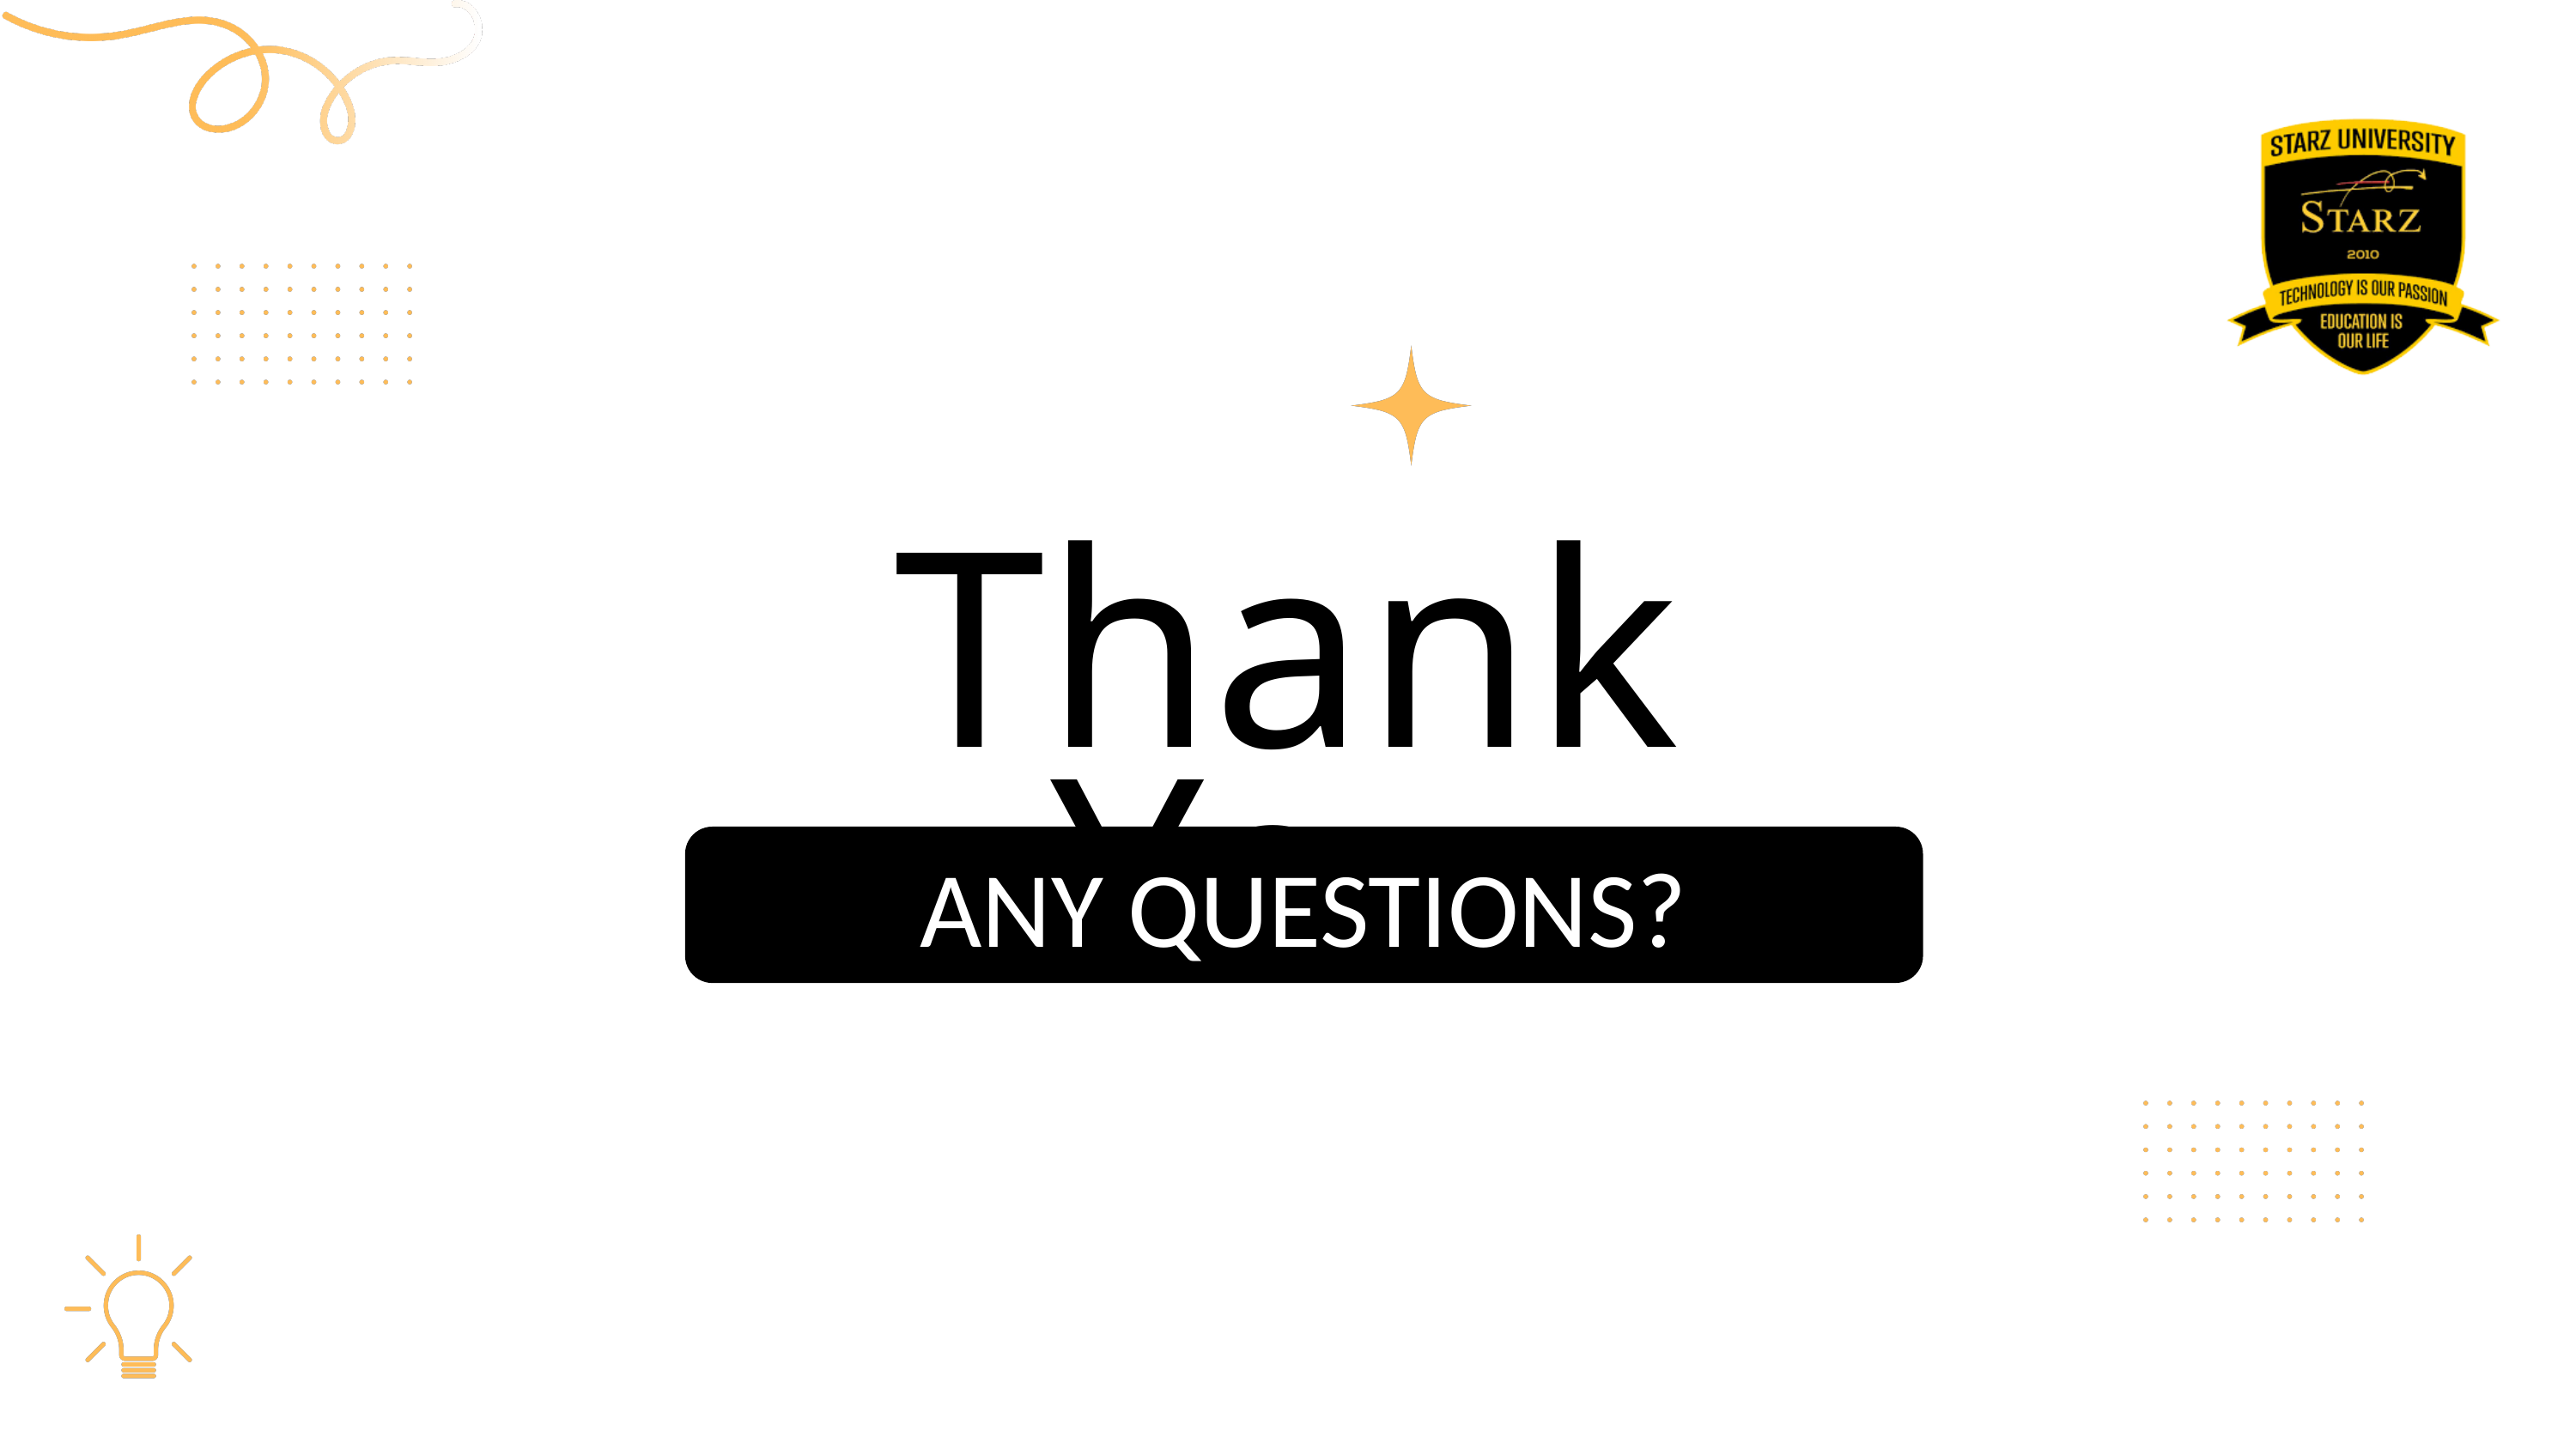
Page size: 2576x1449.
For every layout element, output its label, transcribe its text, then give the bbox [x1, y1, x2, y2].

picture [64, 1234, 213, 1385]
picture [1351, 345, 1472, 466]
picture [2142, 1100, 2364, 1222]
picture [191, 264, 413, 385]
text_box Thank You [629, 573, 1944, 1028]
picture [0, 0, 484, 145]
text_box ANY QUESTIONS? [684, 826, 1923, 984]
picture [2224, 107, 2502, 385]
